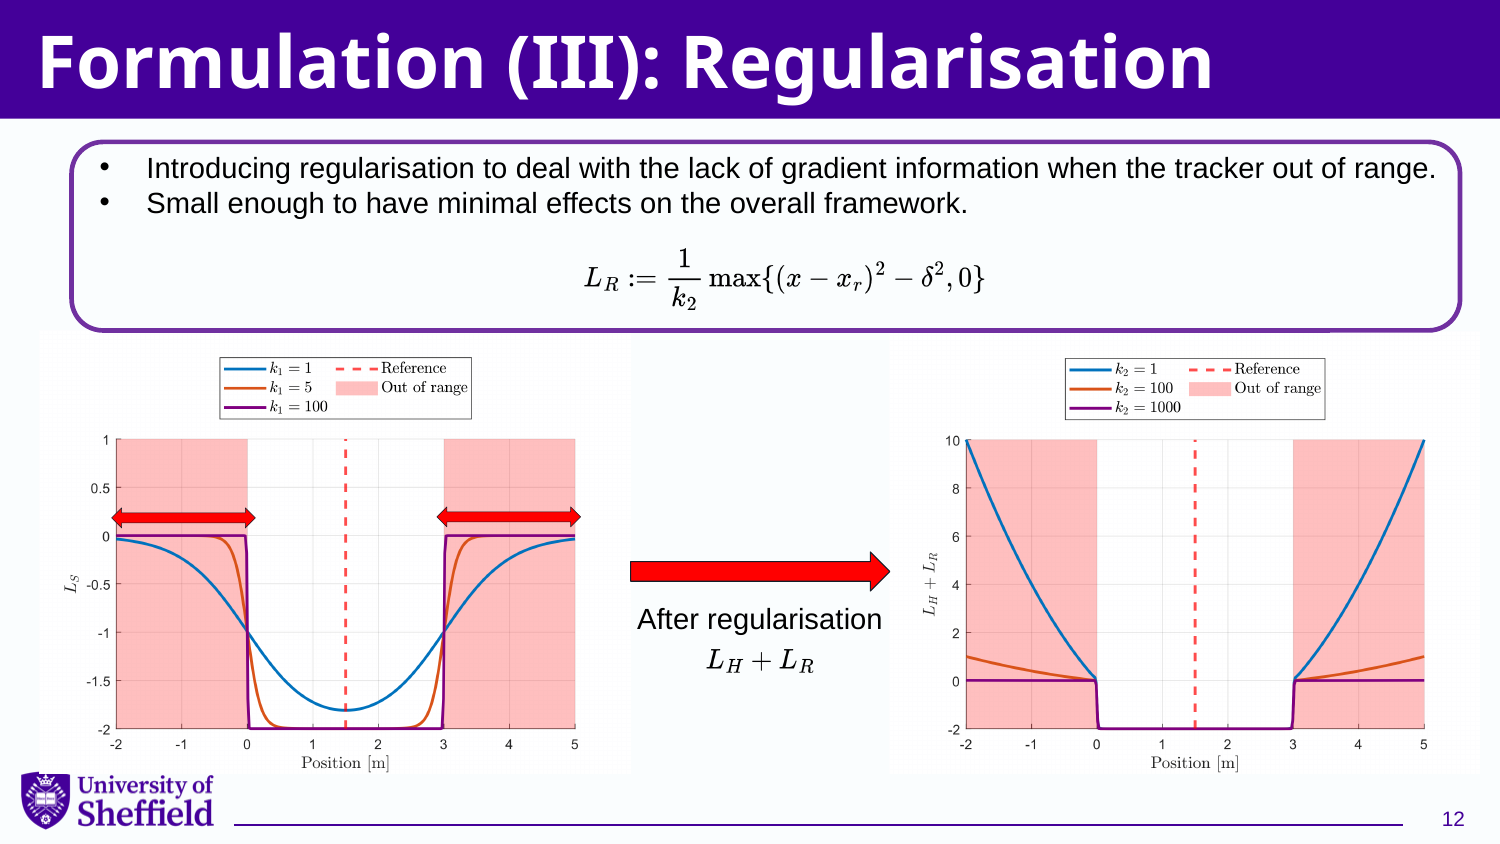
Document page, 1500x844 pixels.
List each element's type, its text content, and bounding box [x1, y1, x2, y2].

slide_number 12 [1402, 786, 1480, 844]
picture [704, 648, 816, 673]
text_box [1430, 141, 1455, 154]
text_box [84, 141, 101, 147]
title Formulation (III): Regularisation [21, 12, 1366, 107]
picture [21, 330, 631, 830]
text_box [636, 549, 884, 593]
picture [581, 248, 989, 311]
text_box After regularisation [636, 593, 884, 643]
picture [889, 330, 1481, 774]
text_box [71, 141, 1461, 331]
